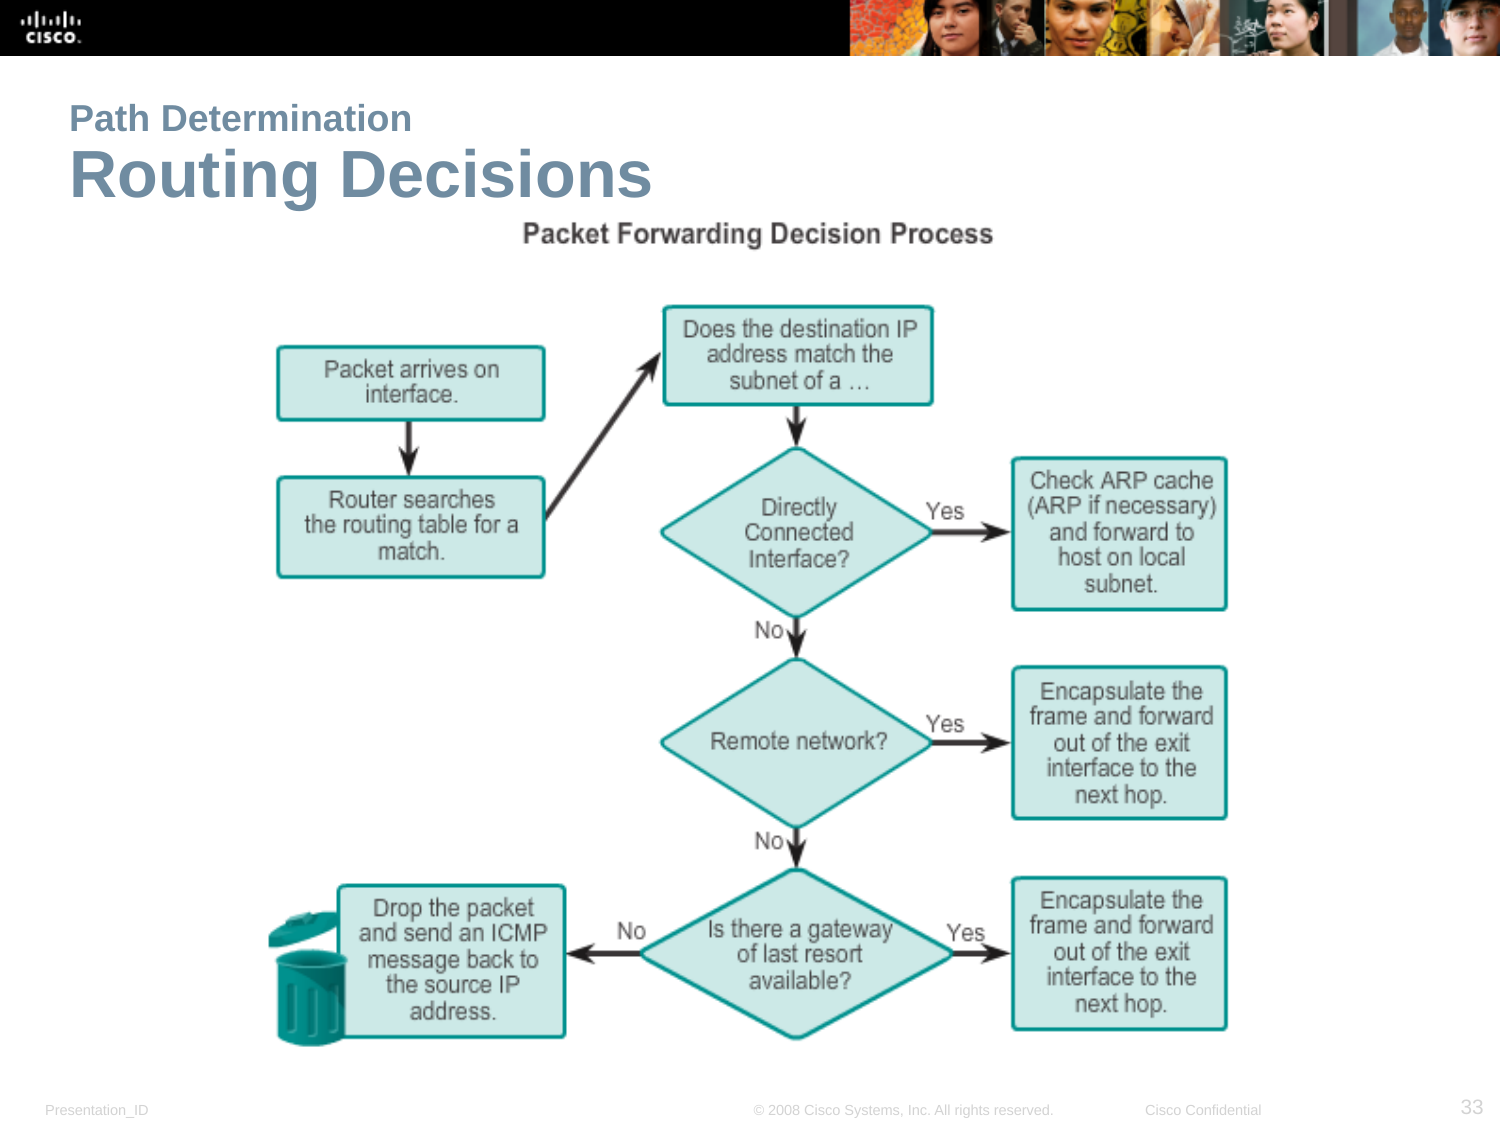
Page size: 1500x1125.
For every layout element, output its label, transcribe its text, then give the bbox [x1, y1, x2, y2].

picture [0, 0, 1500, 56]
title Path Determination Routing Decisions [55, 80, 1393, 219]
picture [247, 218, 1239, 1064]
